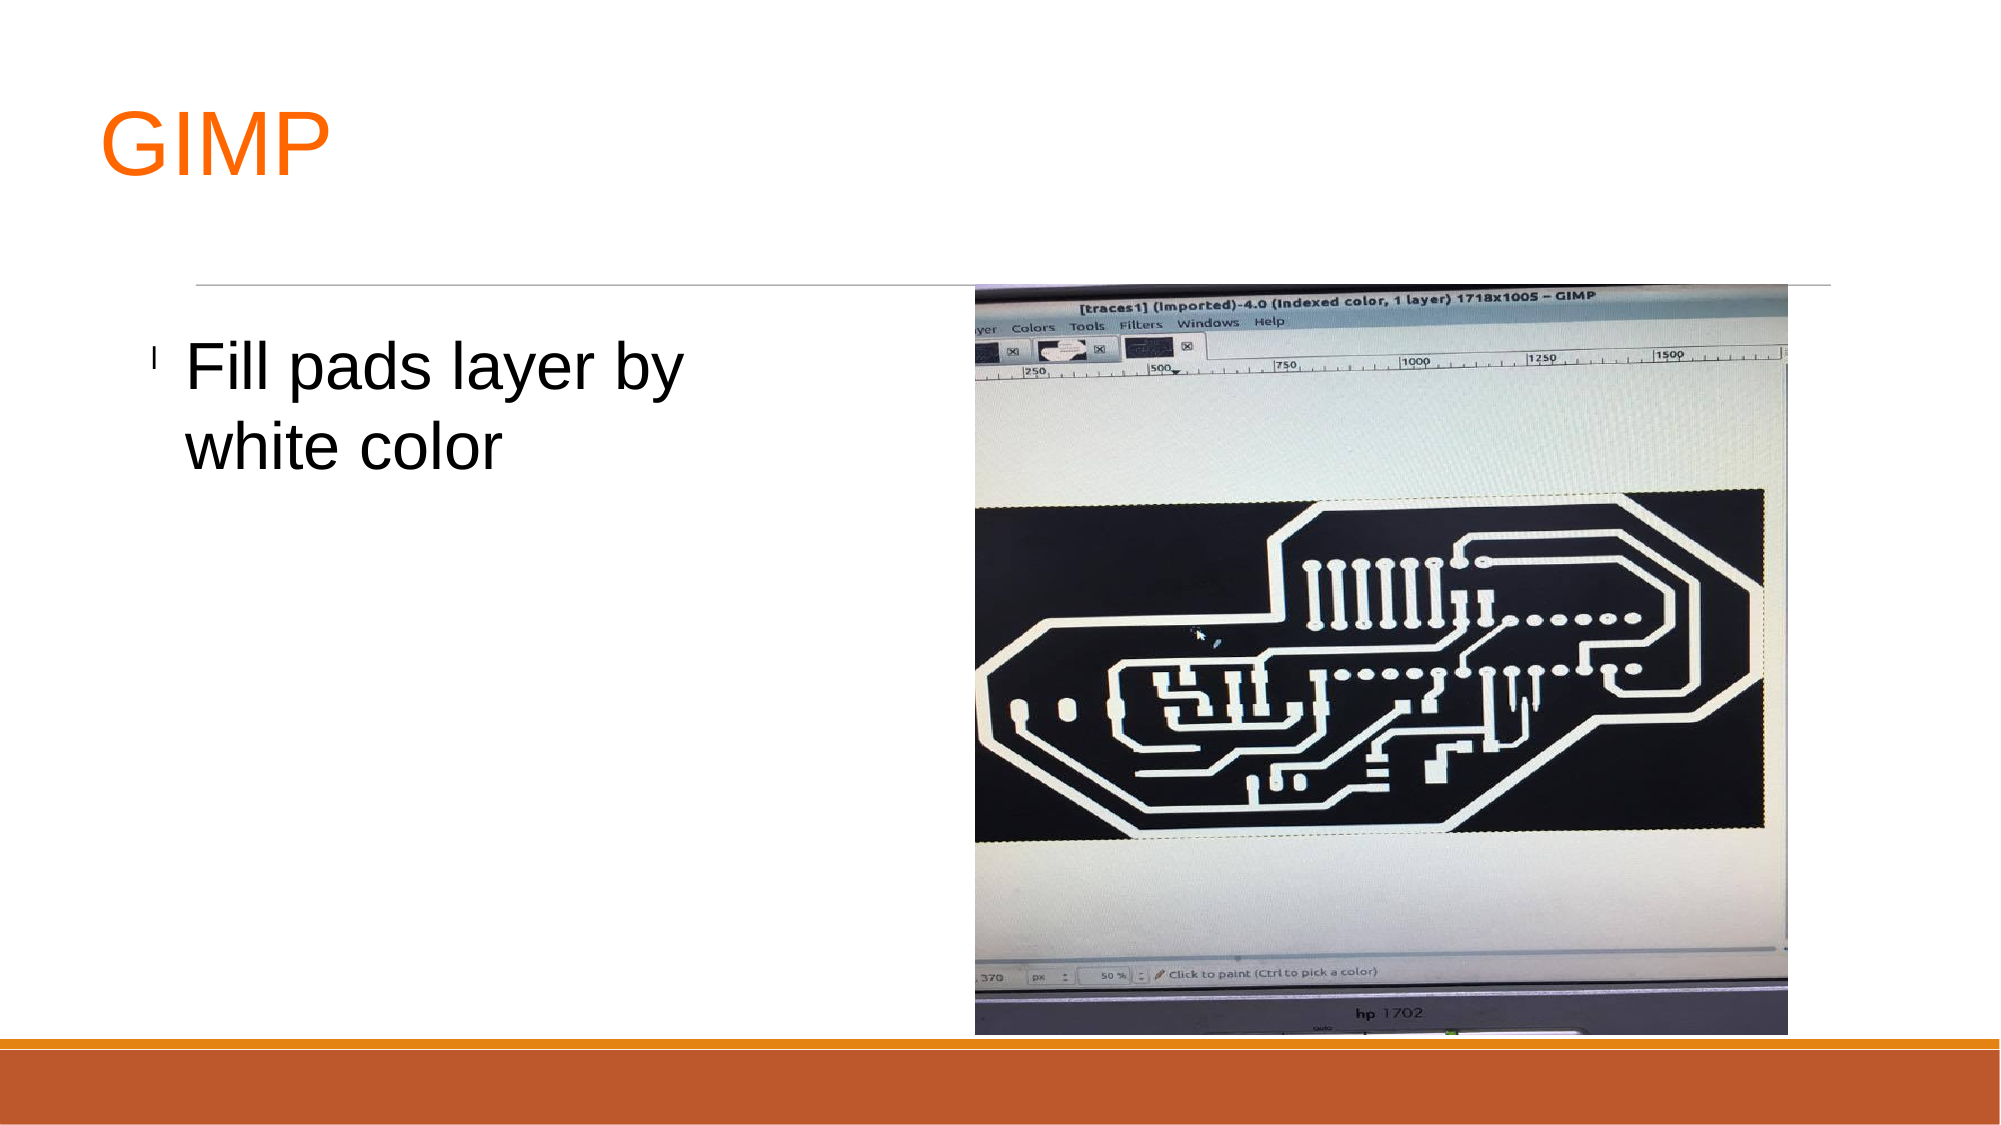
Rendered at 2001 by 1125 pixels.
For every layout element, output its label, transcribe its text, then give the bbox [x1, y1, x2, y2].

text_box [134, 1049, 675, 1107]
text_box Fill pads layer by white color [150, 322, 795, 975]
text_box GIMP [99, 44, 1900, 233]
picture [974, 284, 1788, 1036]
text_box [99, 263, 1900, 916]
